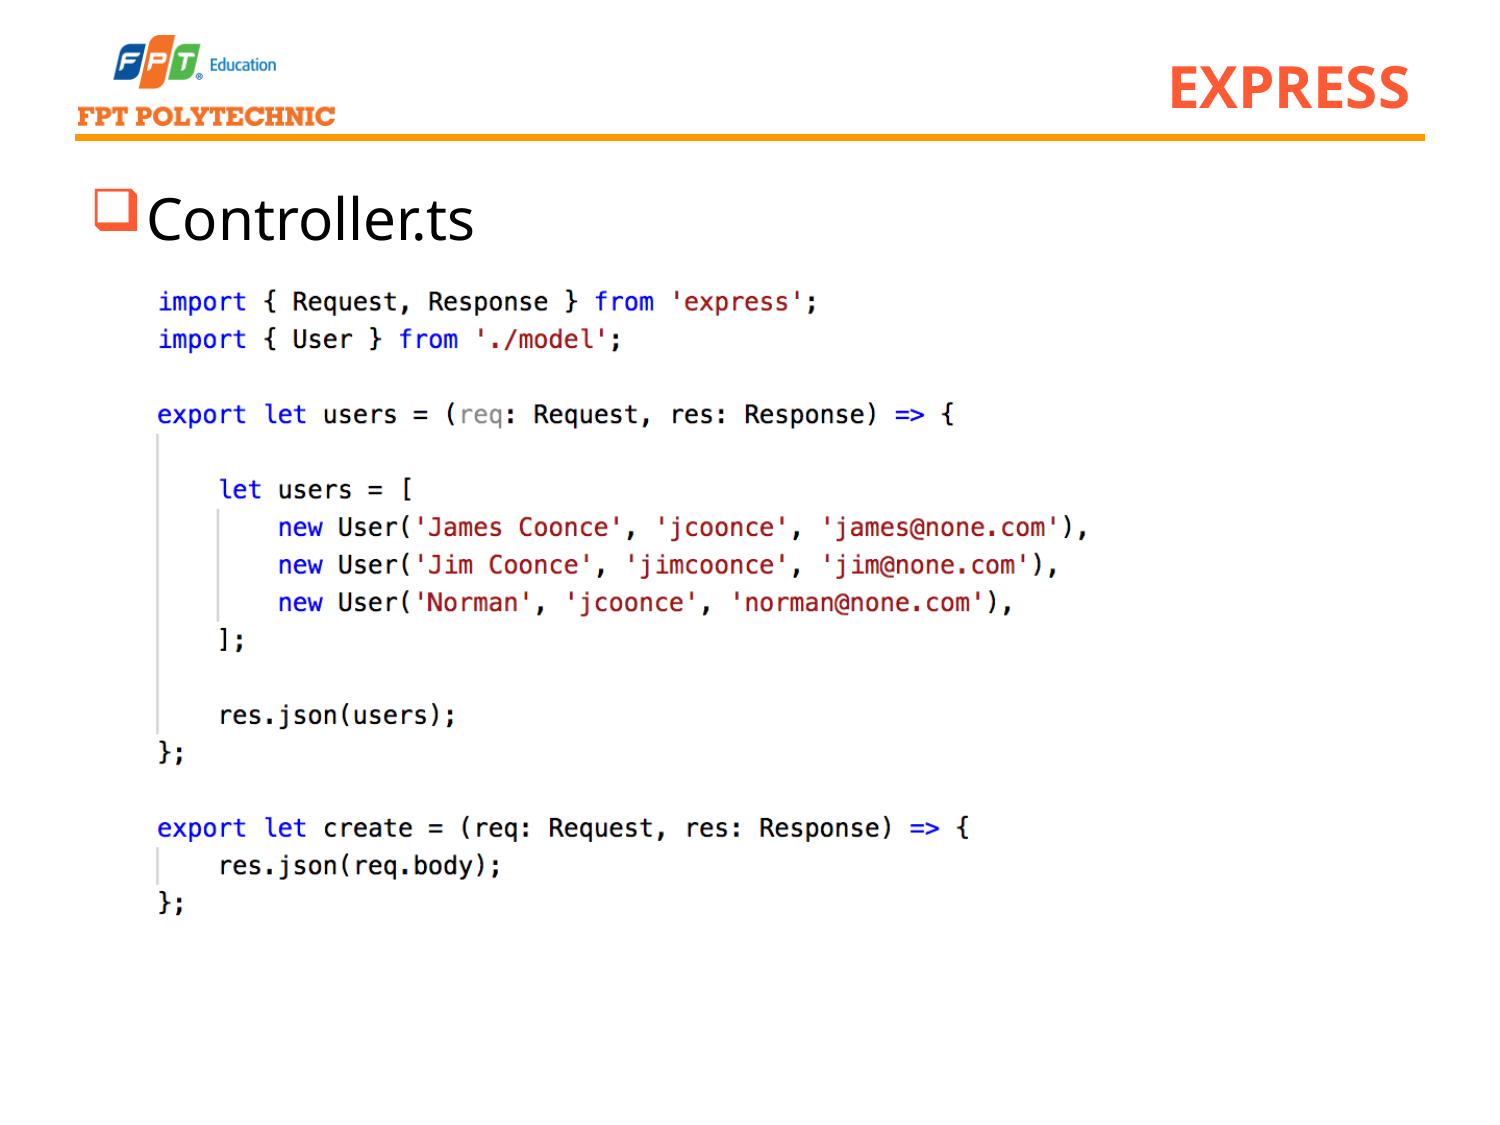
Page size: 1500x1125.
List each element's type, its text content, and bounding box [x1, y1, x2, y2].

picture [78, 35, 338, 126]
picture [124, 275, 1146, 937]
title Express [337, 45, 1425, 125]
list Controller.ts [75, 174, 1425, 1038]
